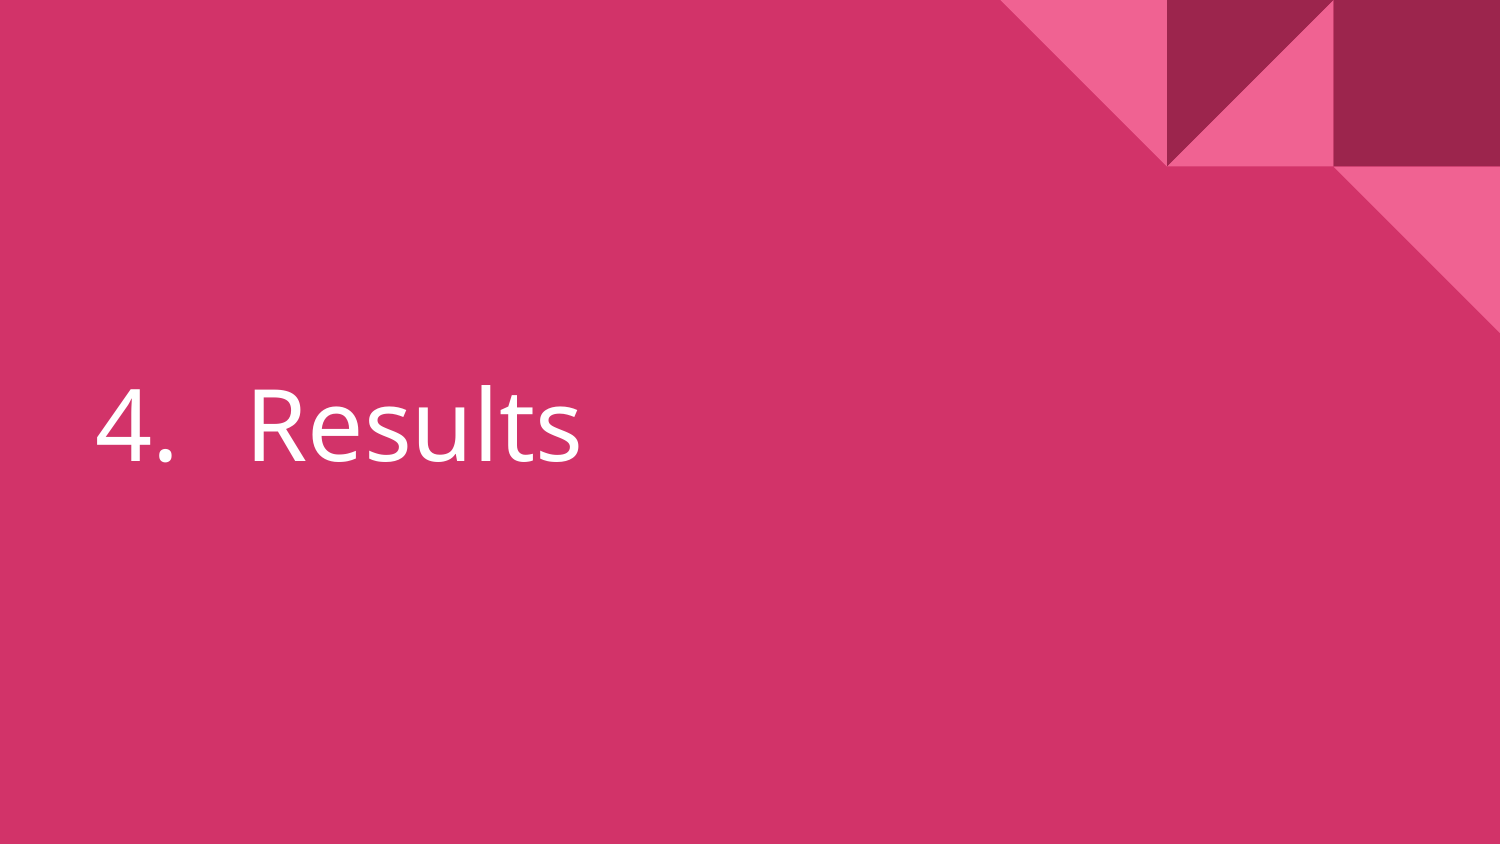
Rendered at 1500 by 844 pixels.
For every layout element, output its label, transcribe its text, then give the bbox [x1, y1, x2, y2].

title 4. Results [80, 86, 1003, 758]
